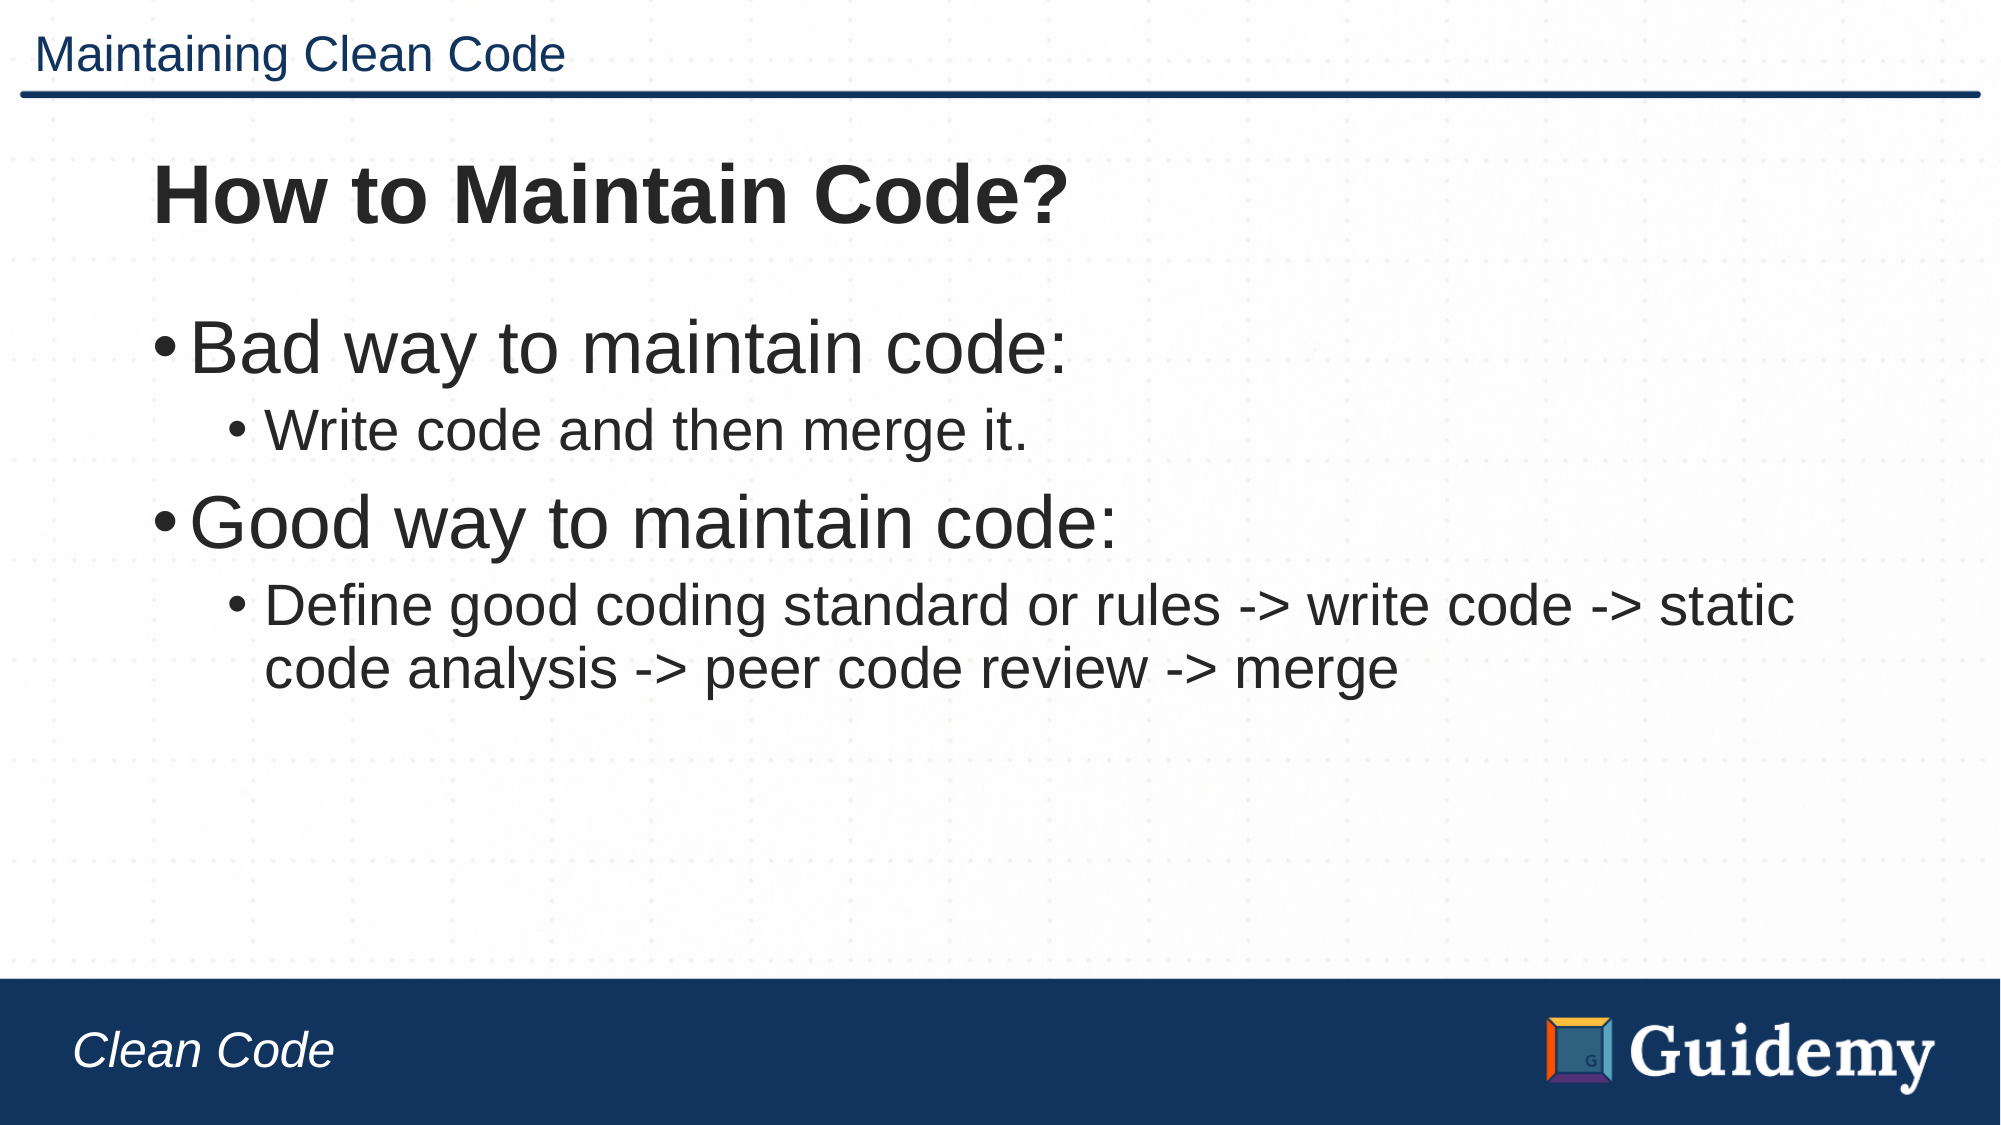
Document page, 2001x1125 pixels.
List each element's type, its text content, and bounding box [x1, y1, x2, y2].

text_box How to Maintain Code? [137, 142, 1863, 252]
text_box Clean Code [56, 1014, 945, 1090]
title Maintaining Clean Code [19, 17, 1130, 93]
picture [0, 0, 2001, 1125]
list Bad way to maintain code: Write code and then merge it. Good way to maintain code: Define good coding standard or rules -> write code -> static code analysis -> peer code review -> merge [137, 301, 1863, 906]
